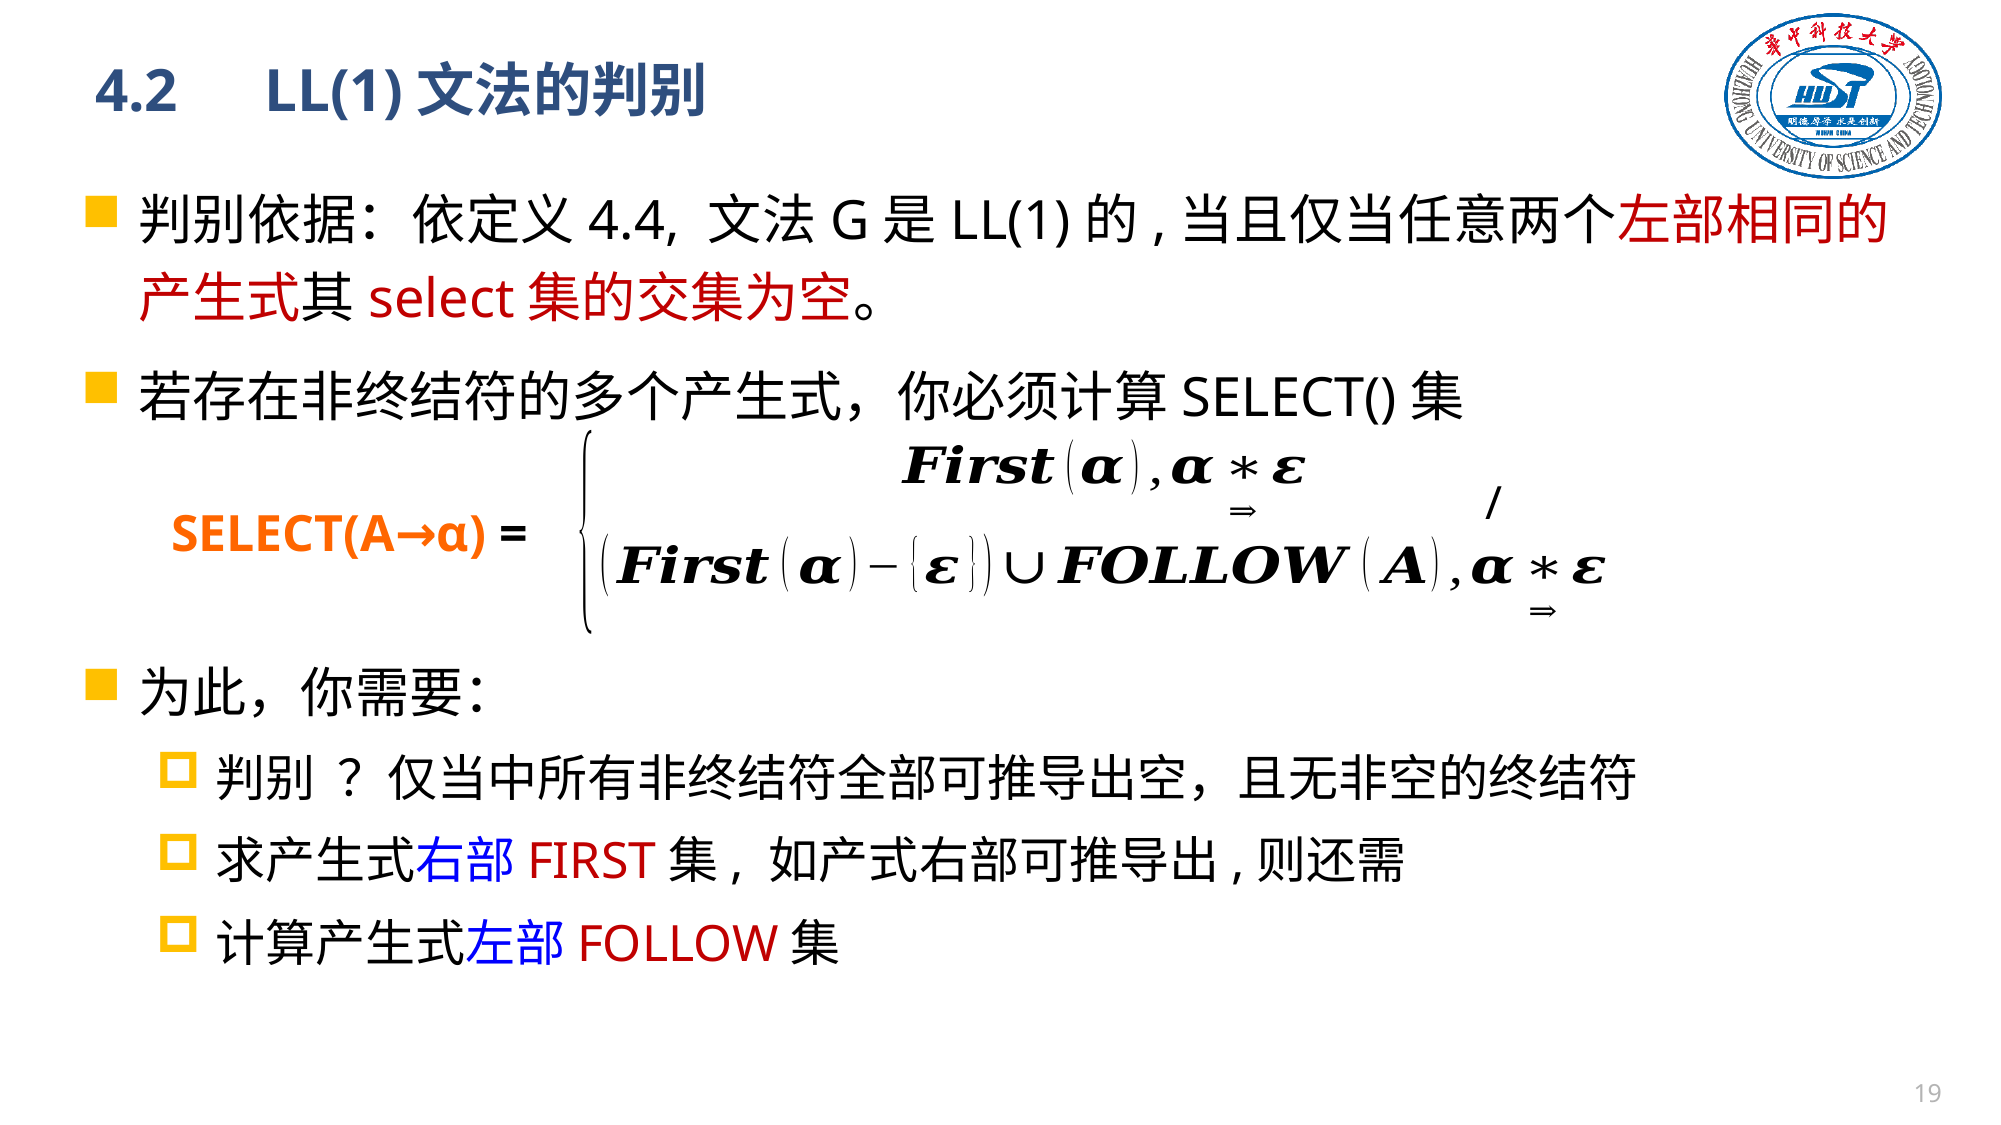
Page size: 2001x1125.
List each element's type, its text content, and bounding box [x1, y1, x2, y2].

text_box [156, 427, 1611, 636]
picture [1724, 13, 1942, 179]
slide_number 18 [1373, 1064, 1957, 1125]
title 4.2 LL(1)文法的判别 [80, 42, 1805, 144]
